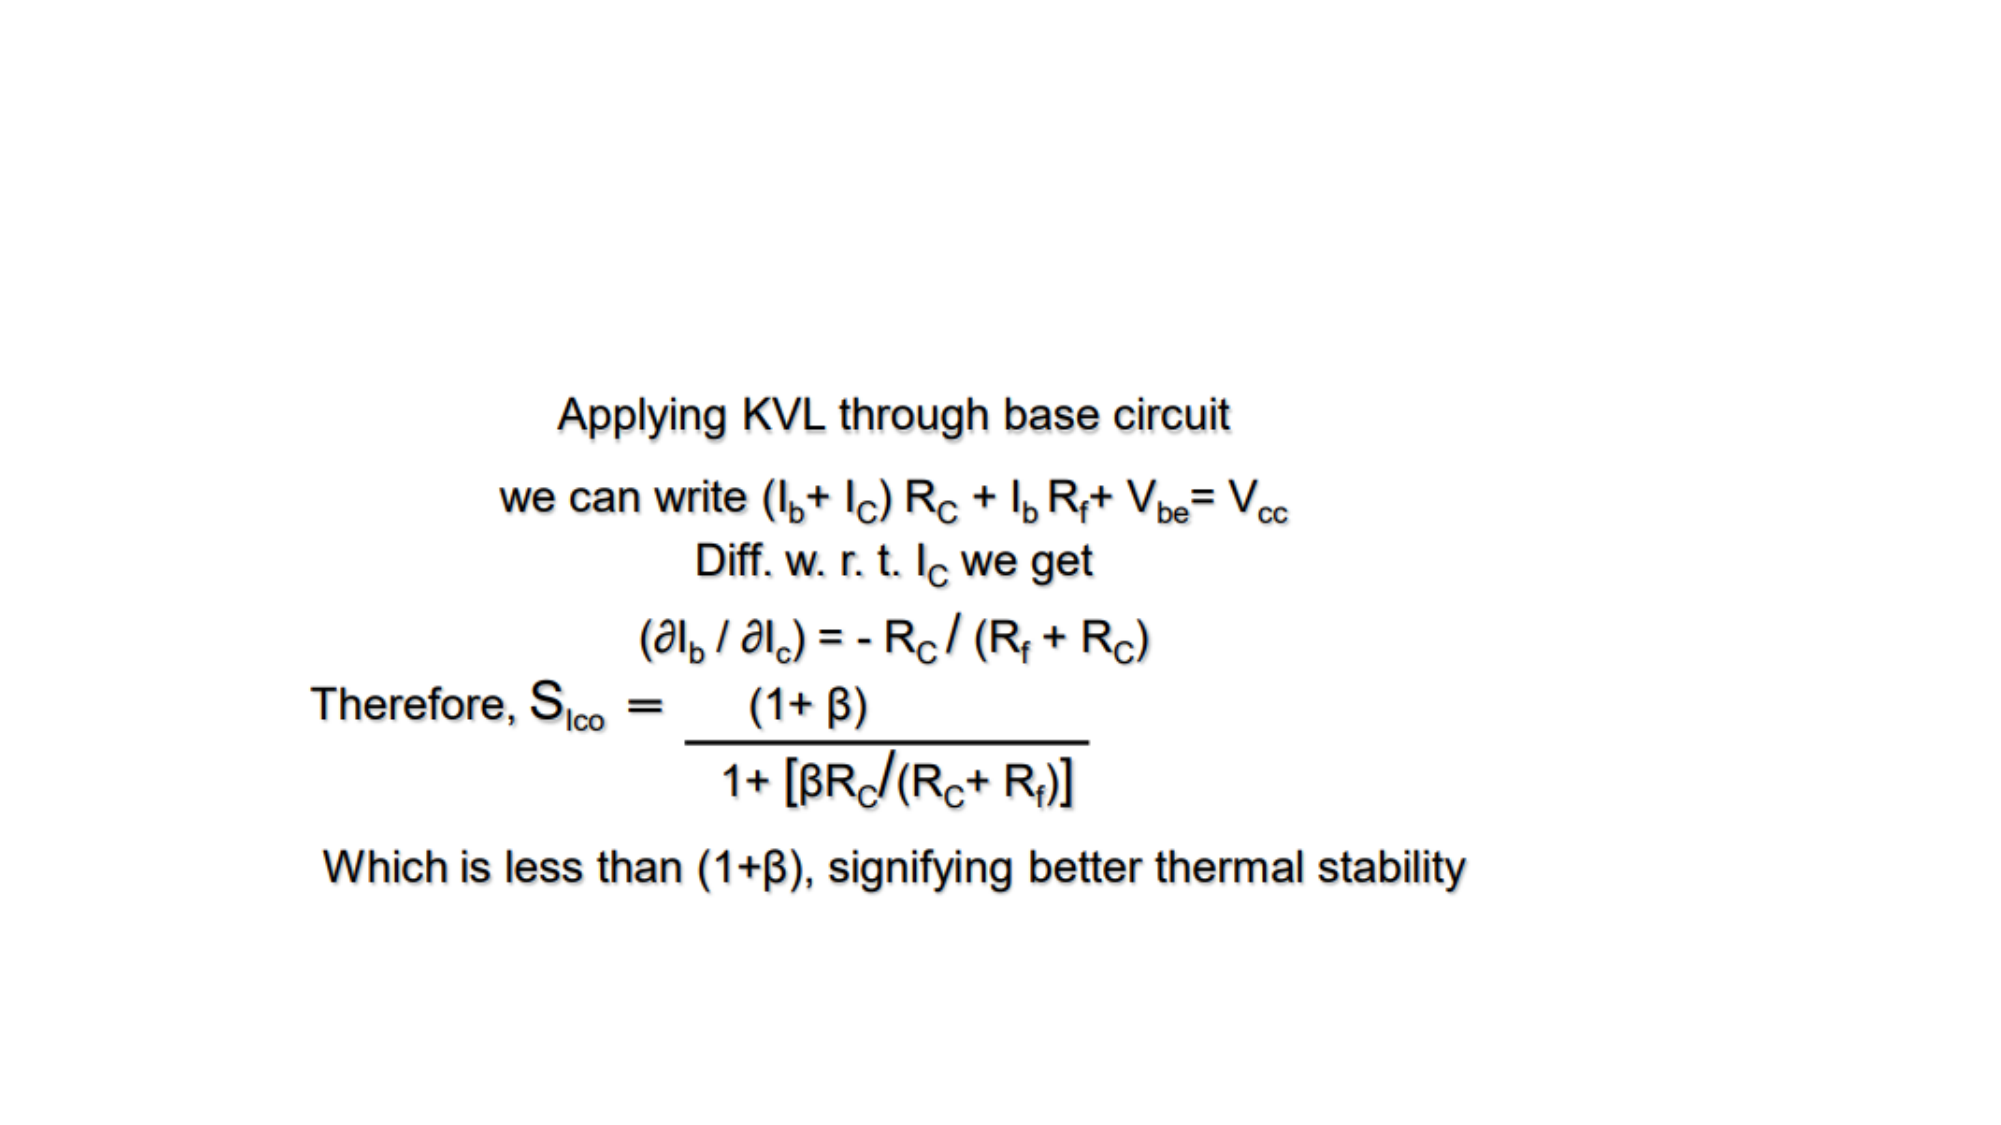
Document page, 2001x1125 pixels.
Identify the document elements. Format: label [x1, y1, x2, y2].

picture [137, 299, 1564, 993]
